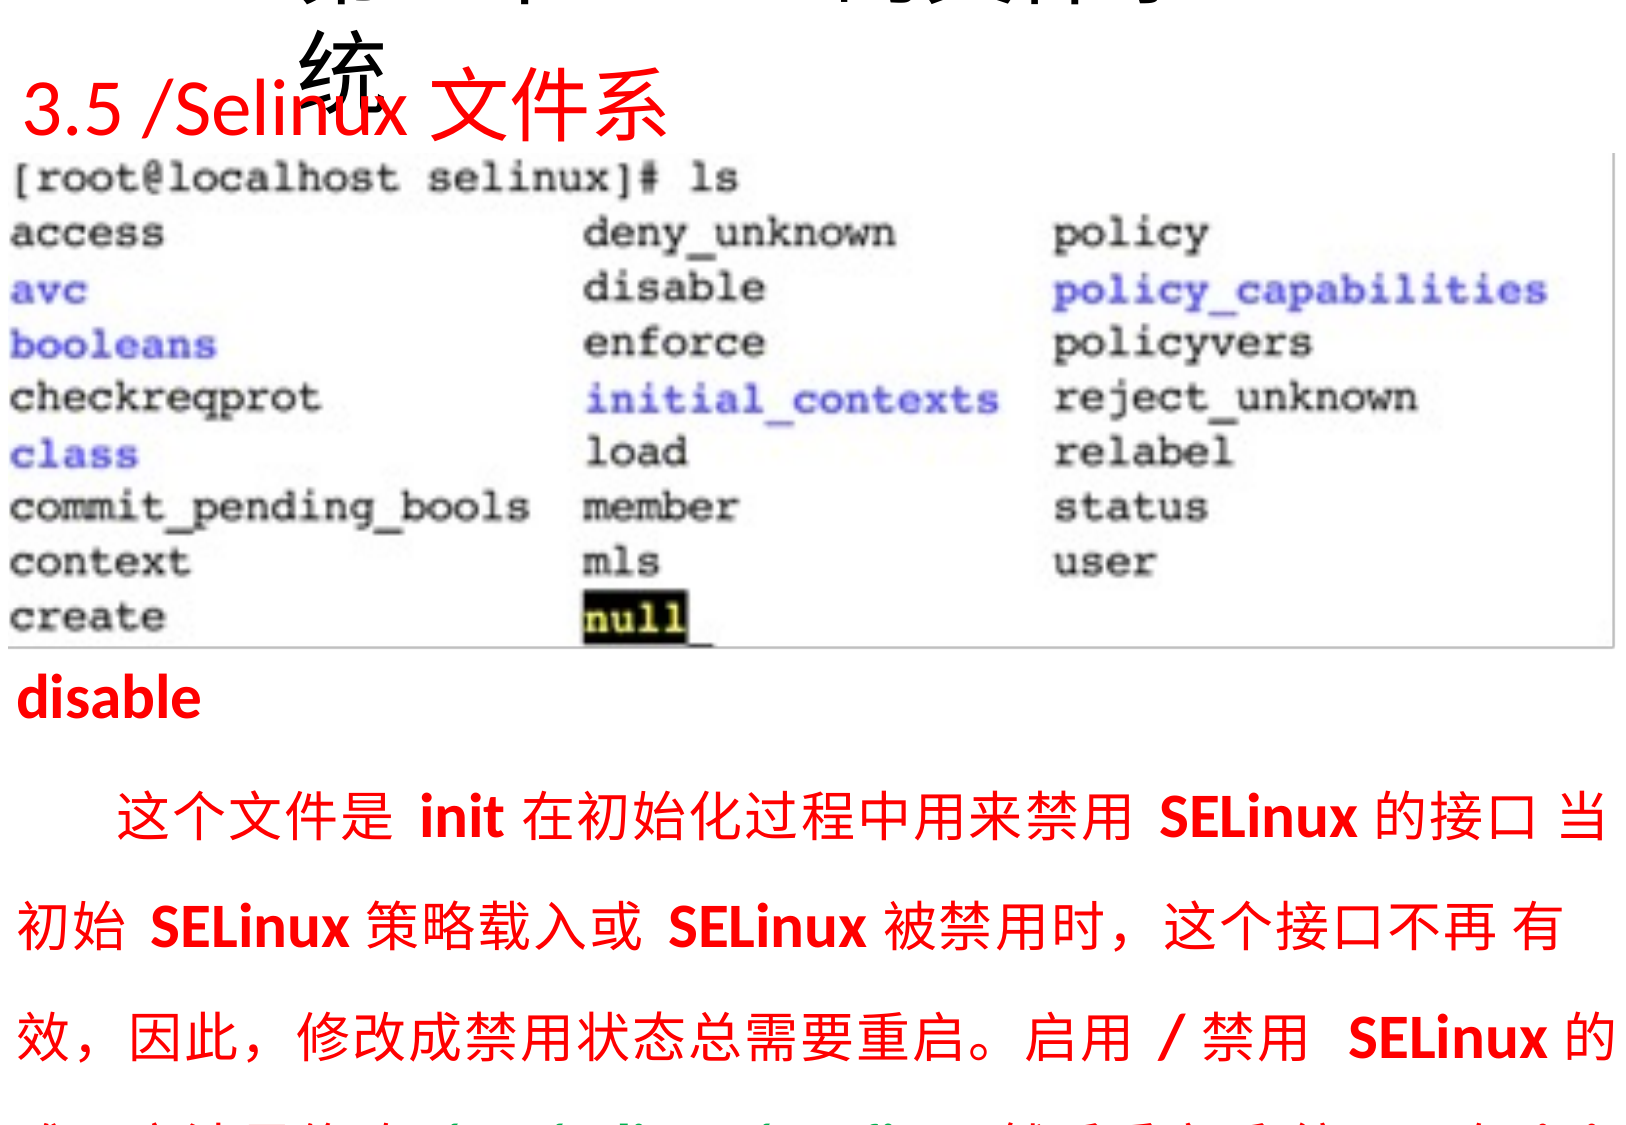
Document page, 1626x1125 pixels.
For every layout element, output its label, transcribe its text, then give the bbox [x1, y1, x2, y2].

text_box disable 这个文件是init在初始化过程中用来禁用SELinux的接口 当初始SELinux策略载入或SELinux被禁用时，这个接口不再 有效，因此，修改成禁用状态总需要重启。启用/禁用 SELinux的唯一方法是修改/etc/selinux/config，然后重启系 统，只有init能够直接通过这个文件使用该接口。。 [13, 636, 1624, 1125]
title 第3章Linux的文件系统 [294, 0, 1280, 127]
picture [8, 153, 1619, 653]
text_box 3.5 /Selinux文件系统 [19, 52, 737, 153]
